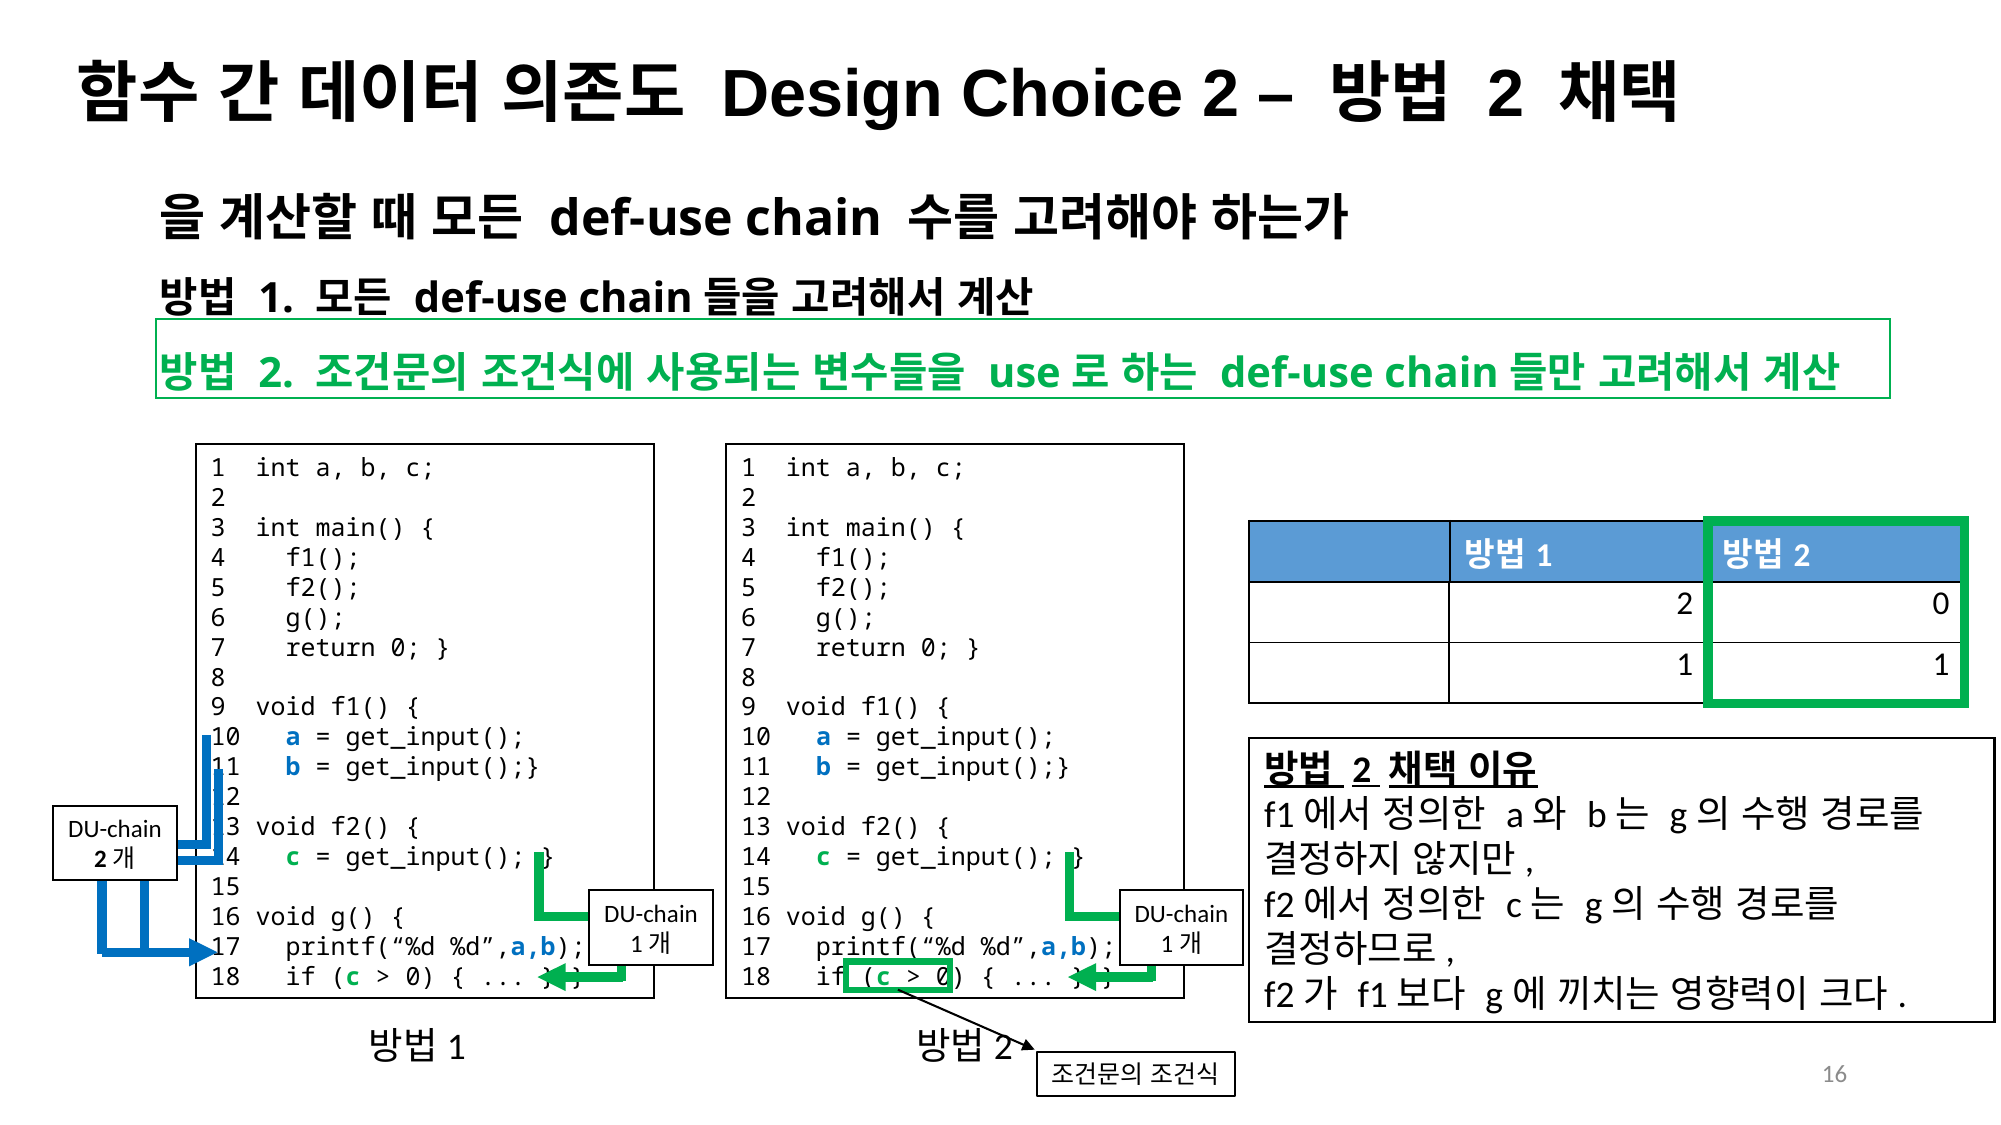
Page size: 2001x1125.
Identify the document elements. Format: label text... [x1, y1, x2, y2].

text_box [1707, 520, 1965, 704]
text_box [89, 823, 274, 898]
text_box 1 int a, b, c; 2 3 int main() { 4 f1(); 5 f2(); 6 g(); 7 return 0; } 8 9 void f1() { 10 a = get_input(); 11 b = get_input();} 12 13 void f2() { 14 c = get_input(); } 15 16 void g() { 17 printf(“%d %d”,a,b); 18 if (c > 0) { ... } } [725, 443, 1185, 999]
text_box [44, 792, 265, 897]
table_header 2 [1450, 583, 1707, 642]
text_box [1045, 875, 1176, 958]
table_cell 1 [1450, 643, 1707, 702]
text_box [515, 875, 646, 958]
text_box [155, 318, 1891, 399]
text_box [897, 989, 1035, 1050]
text_box 조건문의 조건식 [1036, 1051, 1235, 1097]
text_box 함수 간 데이터 의존도 Design Choice 2 – 방법 2 채택 [61, 56, 2000, 124]
text_box 1 int a, b, c; 2 3 int main() { 4 f1(); 5 f2(); 6 g(); 7 return 0; } 8 9 void f1() { 10 a = get_input(); 11 b = get_input();} 12 13 void f2() { 14 c = get_input(); } 15 16 void g() { 17 printf(“%d %d”,a,b); 18 if (c > 0) { ... } } [195, 443, 655, 999]
text_box 방법 2 채택 이유 f1에서 정의한 a와 b는 g의 수행 경로를 결정하지 않지만, f2에서 정의한 c는 g의 수행 경로를 결정하므로, f2가 f1보다 g에 끼치는 영향력이 크다. [1248, 737, 1996, 1023]
text_box DU-chain 1개 [588, 889, 714, 966]
text_box 방법2 [901, 1050, 1028, 1075]
text_box [845, 960, 951, 991]
text_box 방법1 [354, 1014, 481, 1075]
slide_number 16 [1412, 1042, 1863, 1103]
text_box DU-chain 1개 [1119, 889, 1244, 966]
